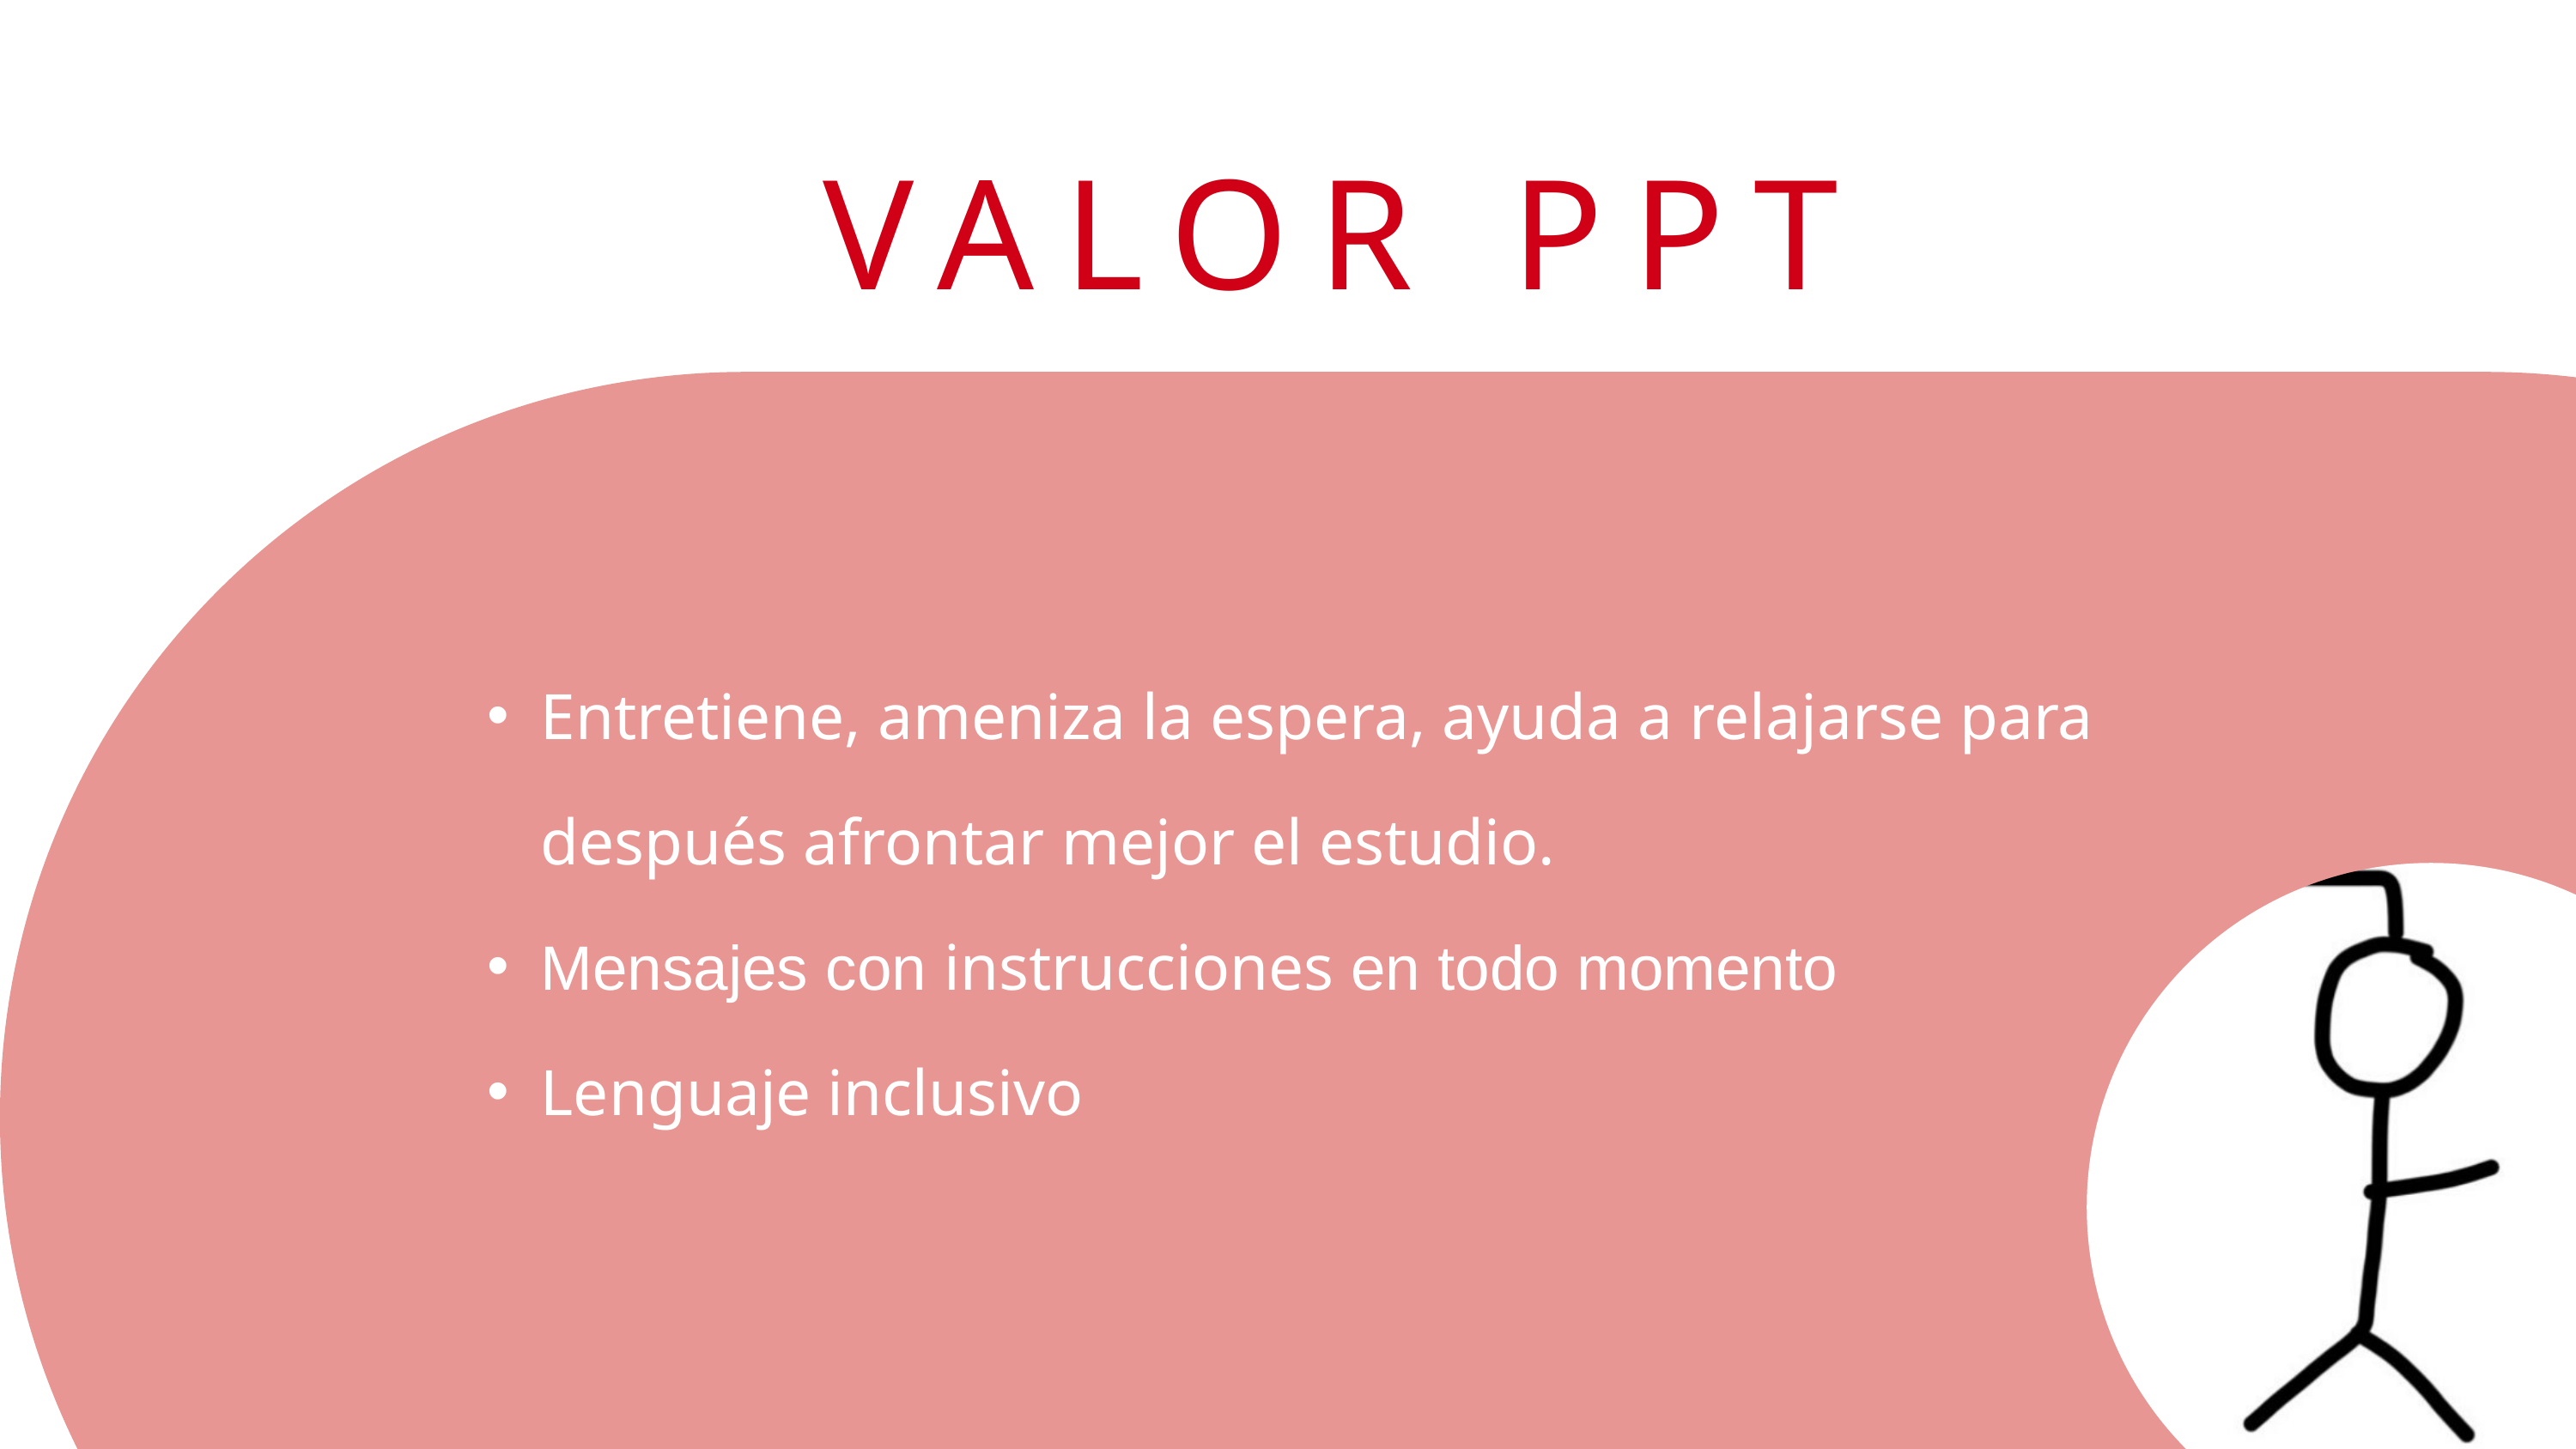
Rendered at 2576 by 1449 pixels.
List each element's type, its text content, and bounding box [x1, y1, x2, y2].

text_box VALOR PPT [736, 166, 1840, 320]
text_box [0, 371, 2576, 1449]
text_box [2086, 862, 2576, 1449]
